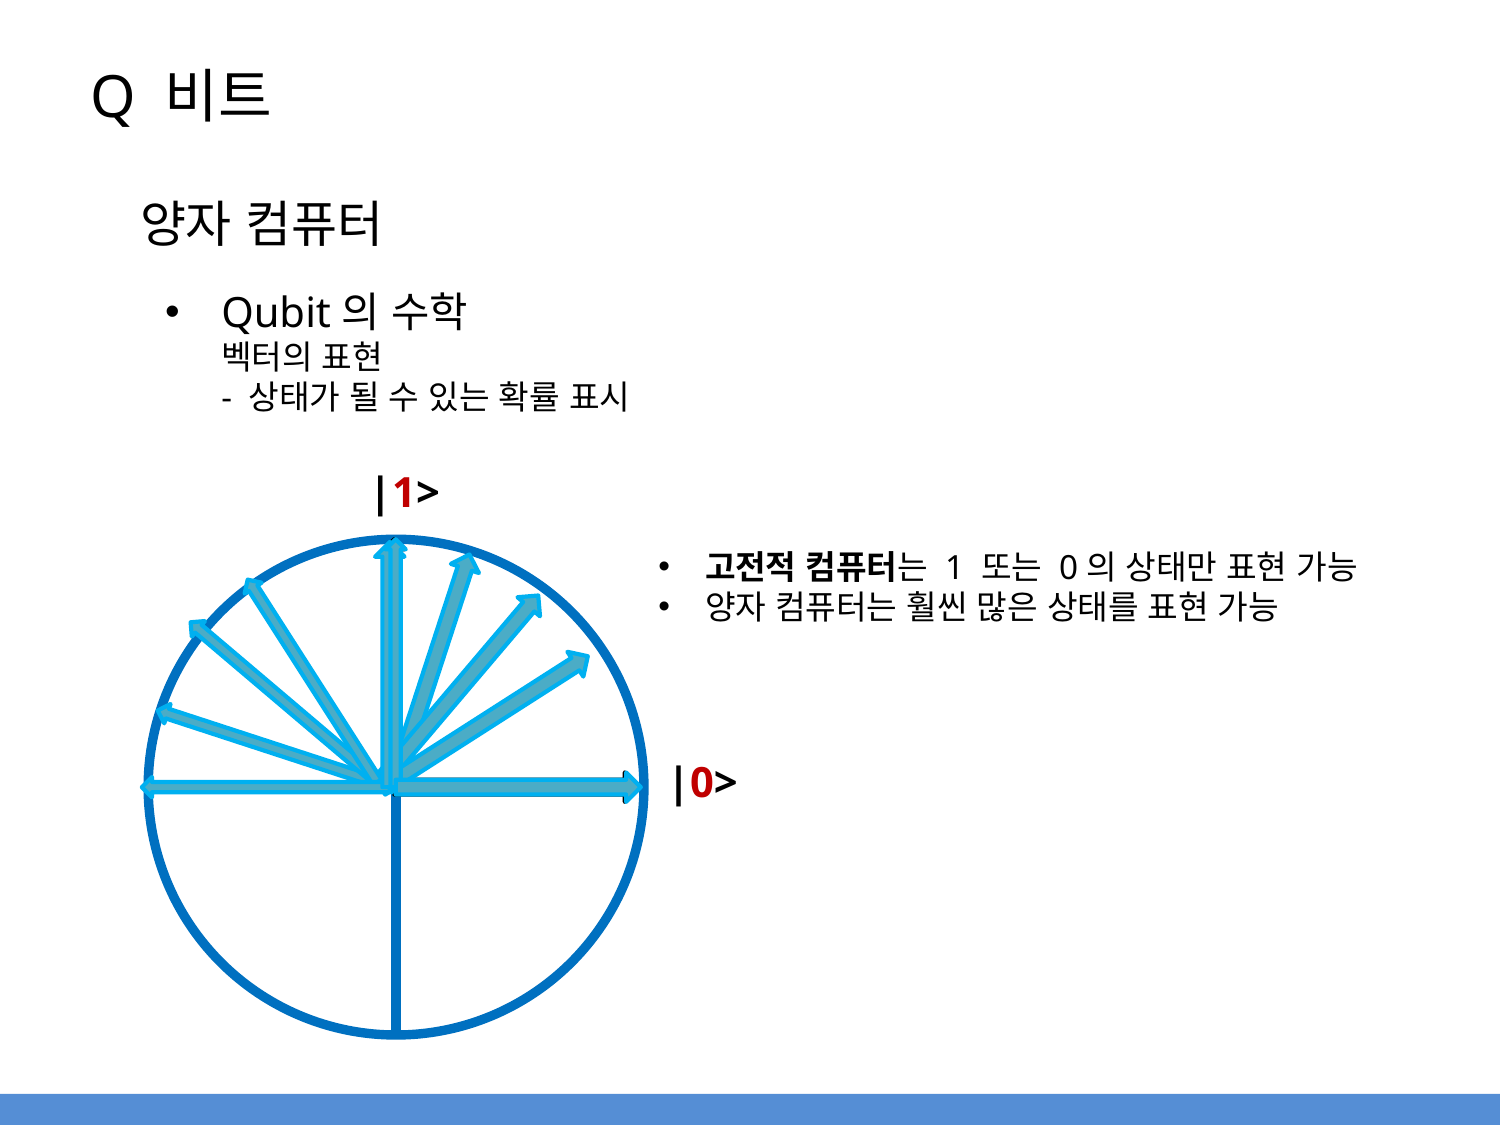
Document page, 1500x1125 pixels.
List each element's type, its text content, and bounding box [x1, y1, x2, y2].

text_box 양자 컴퓨터 [125, 185, 504, 261]
text_box [0, 1092, 1500, 1125]
title Q 비트 [75, 0, 1425, 188]
text_box Qubit의 수학 벡터의 표현 - 상태가 될 수 있는 확률 표시 [150, 278, 1142, 474]
text_box 고전적 컴퓨터는 1 또는 0의 상태만 표현 가능 양자 컴퓨터는 훨씬 많은 상태를 표현 가능 [863, 539, 1483, 634]
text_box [141, 489, 641, 803]
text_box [147, 458, 859, 1036]
